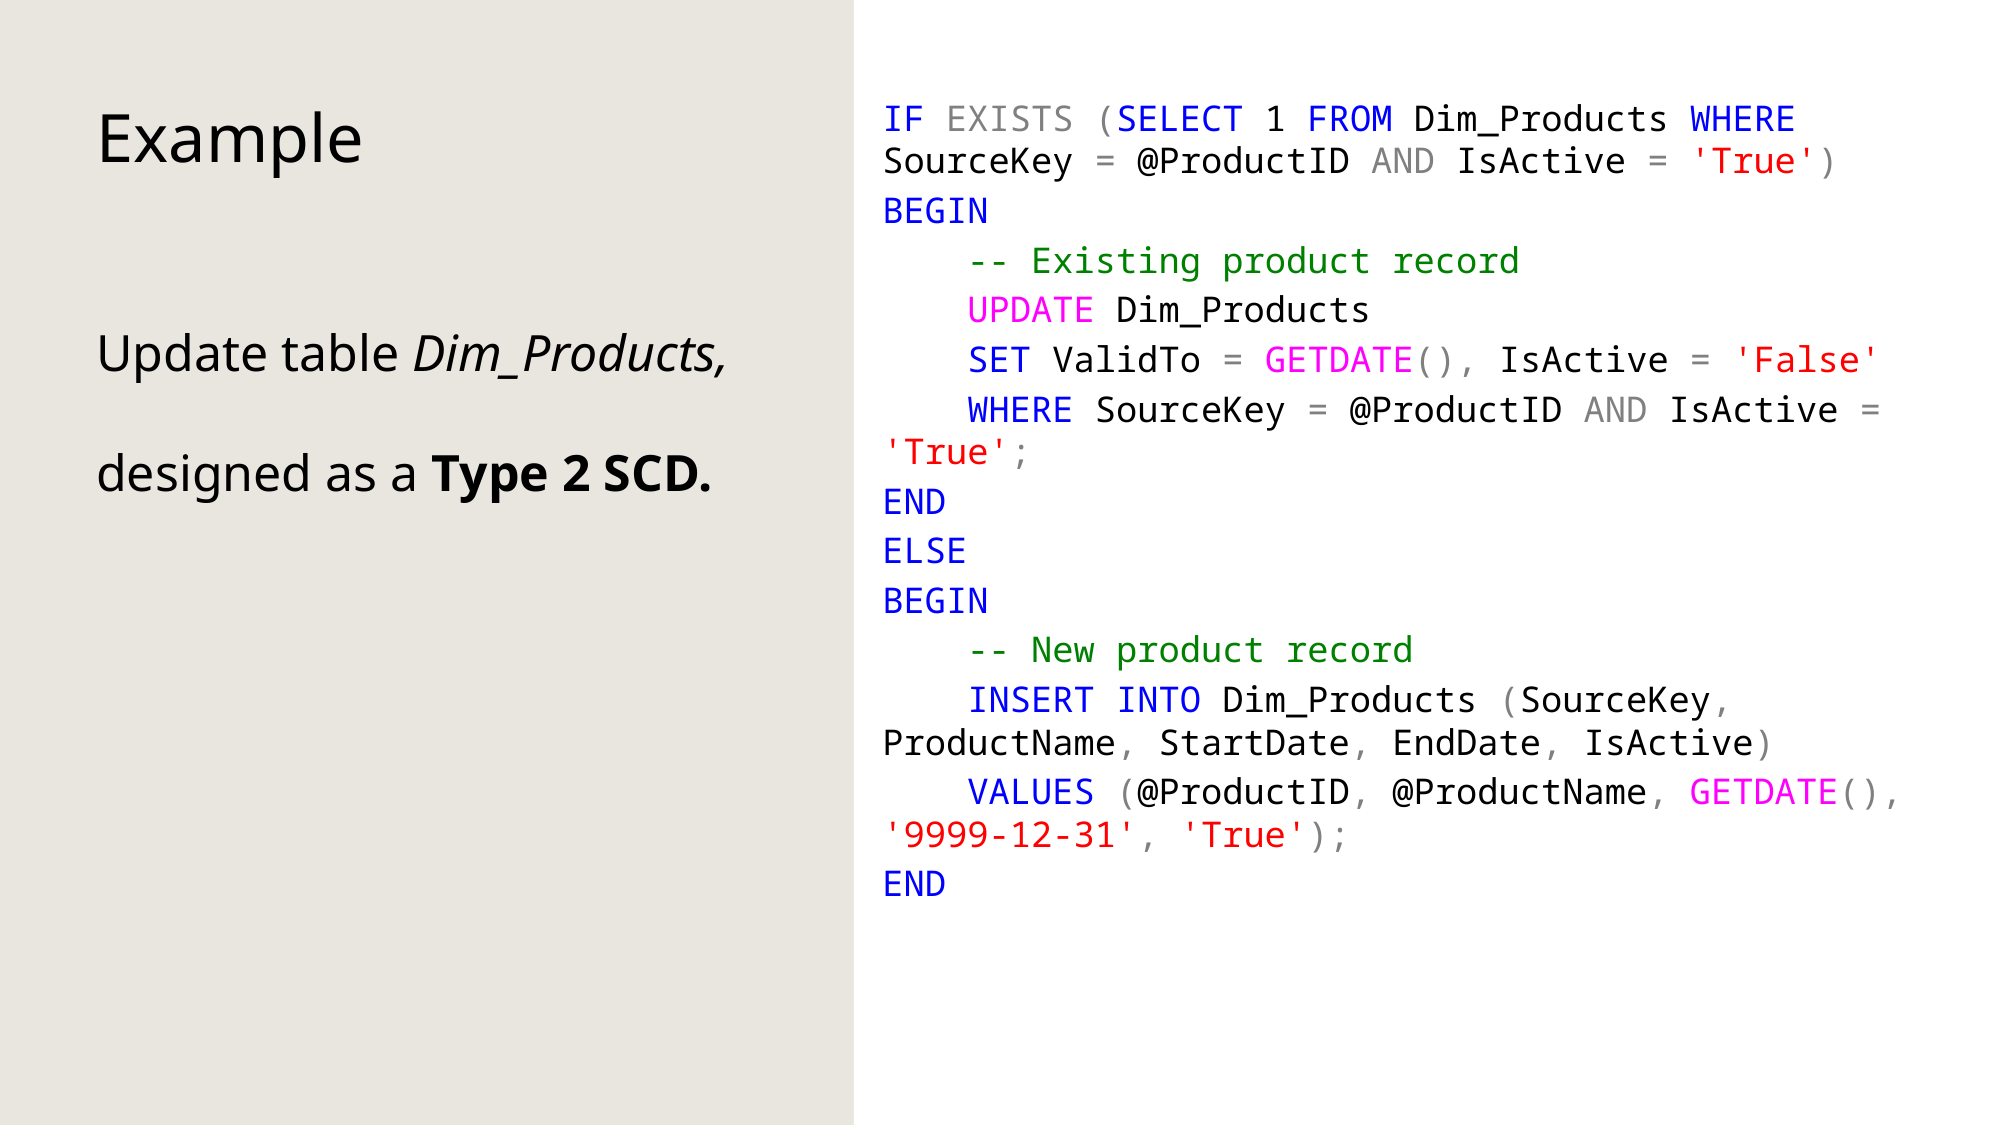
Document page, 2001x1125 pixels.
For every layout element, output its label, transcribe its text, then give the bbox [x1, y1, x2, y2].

title Example [96, 96, 760, 177]
list IF EXISTS (SELECT 1 FROM Dim_Products WHERE SourceKey = @ProductID AND IsActive = 'True') BEGIN -- Existing product record UPDATE Dim_Products SET ValidTo = GETDATE(), IsActive = 'False' WHERE SourceKey = @ProductID AND IsActive = 'True'; END ELSE BEGIN -- New product record INSERT INTO Dim_Products (SourceKey, ProductName, StartDate, EndDate, IsActive) VALUES (@ProductID, @ProductName, GETDATE(), '9999-12-31', 'True'); END [882, 96, 1977, 886]
list Update table Dim_Products, designed as a Type 2 SCD. [96, 261, 760, 485]
